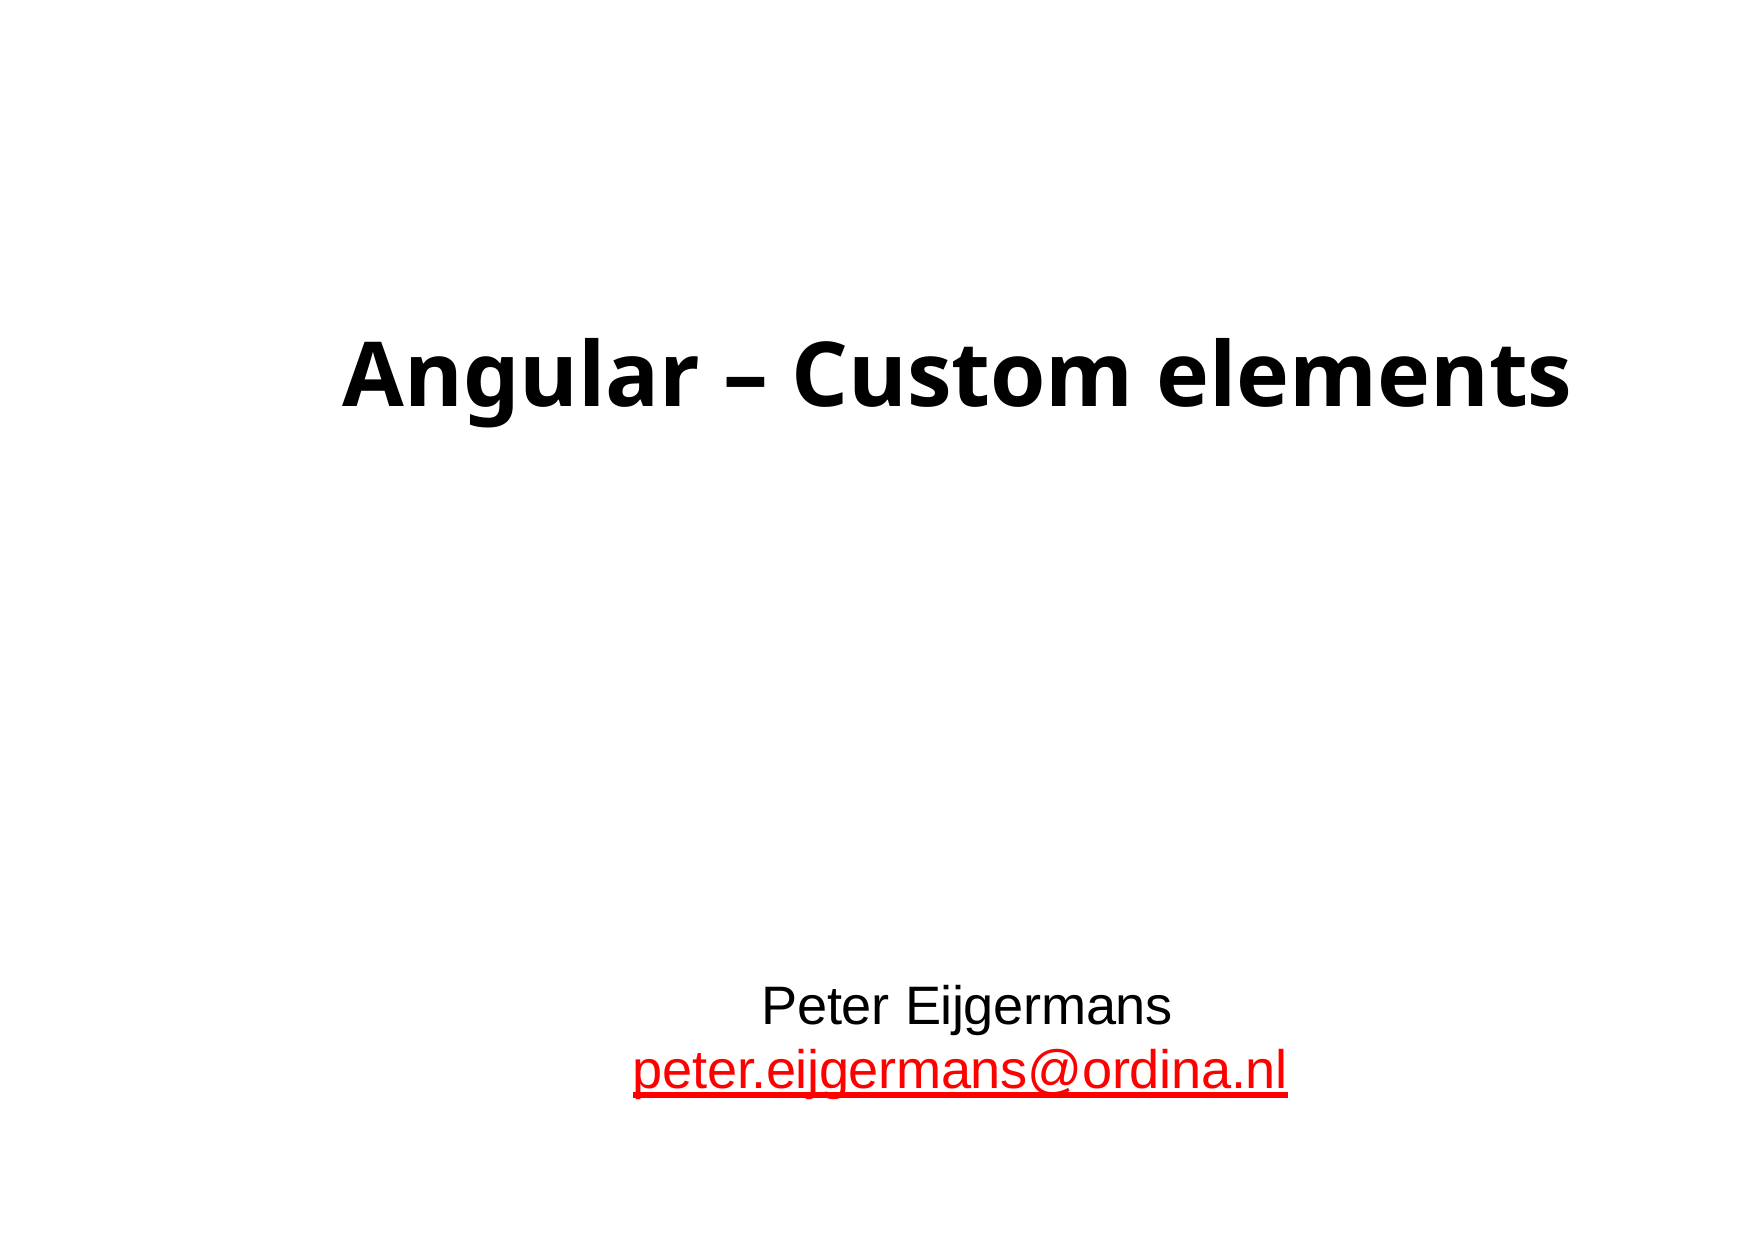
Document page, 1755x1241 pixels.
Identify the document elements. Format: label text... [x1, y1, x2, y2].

text_box Angular – Custom elements [39, 316, 1677, 424]
text_box Peter Eijgermans peter.eijgermans@ordina.nl [592, 970, 1327, 1100]
